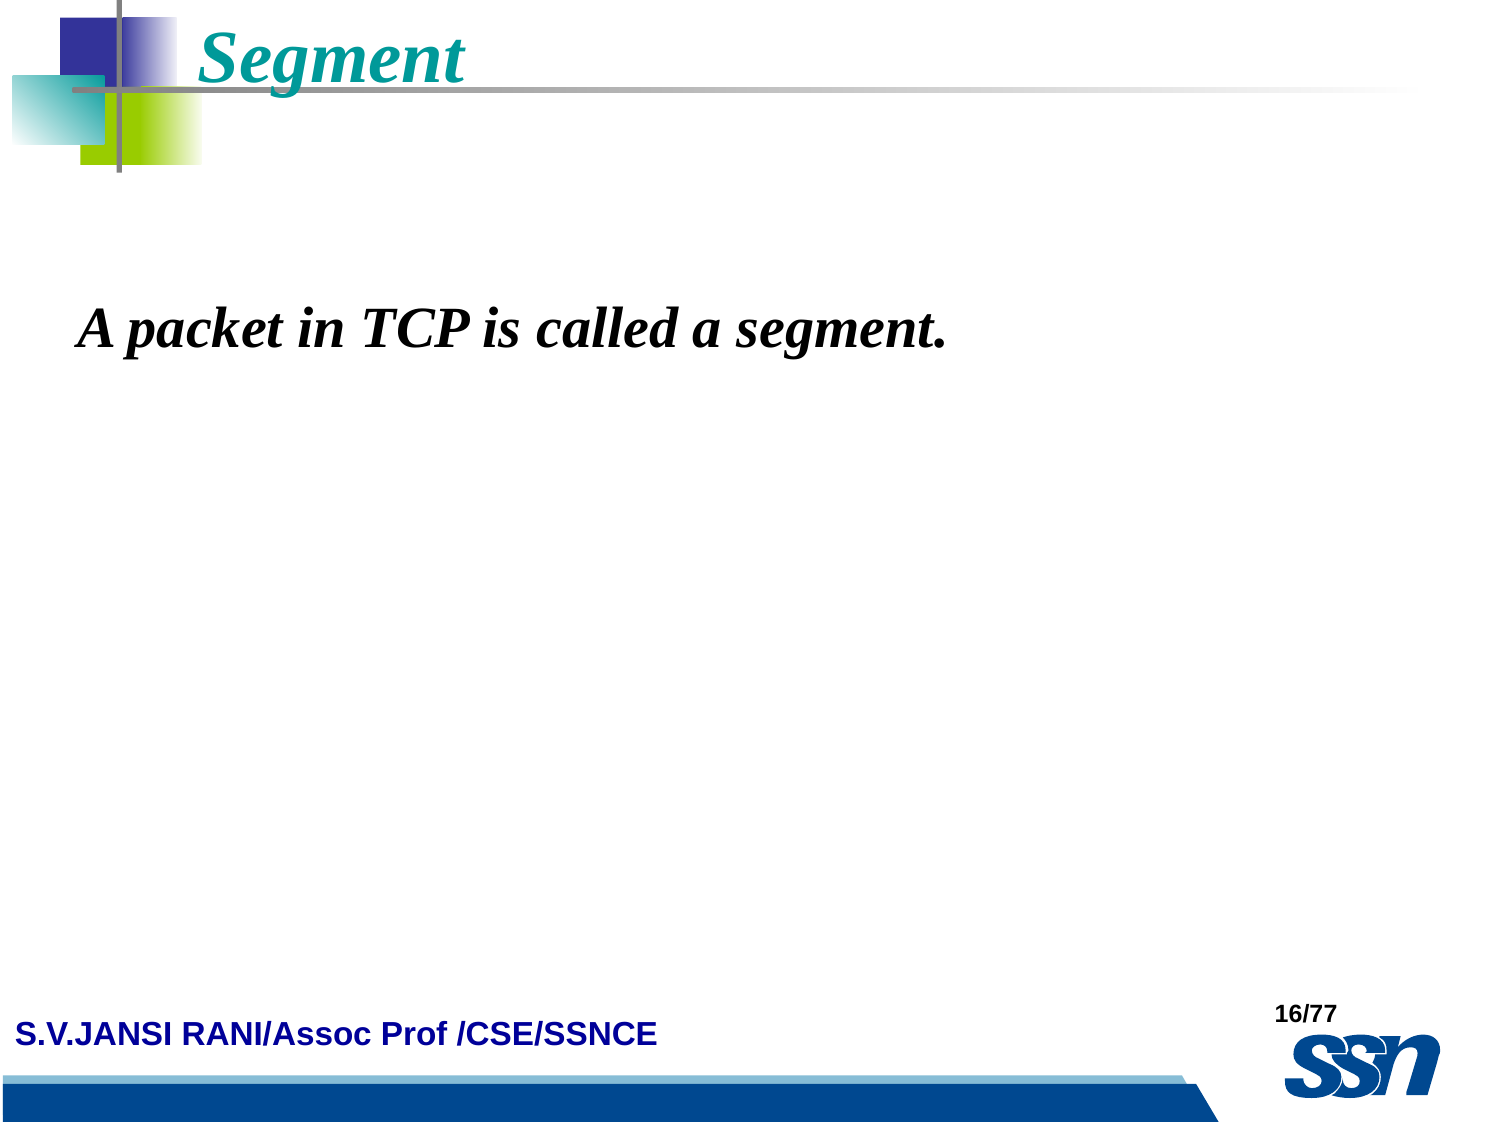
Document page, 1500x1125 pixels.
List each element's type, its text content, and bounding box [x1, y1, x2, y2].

text_box [80, 93, 116, 165]
text_box [116, 0, 122, 87]
text_box Segment [183, 0, 480, 105]
text_box [116, 93, 122, 173]
text_box [122, 93, 141, 165]
text_box [122, 17, 177, 86]
text_box [141, 93, 202, 165]
text_box [480, 87, 1423, 93]
text_box [60, 17, 116, 86]
text_box [12, 75, 105, 145]
text_box A packet in TCP is called a segment. [62, 212, 1363, 367]
text_box [72, 87, 183, 93]
